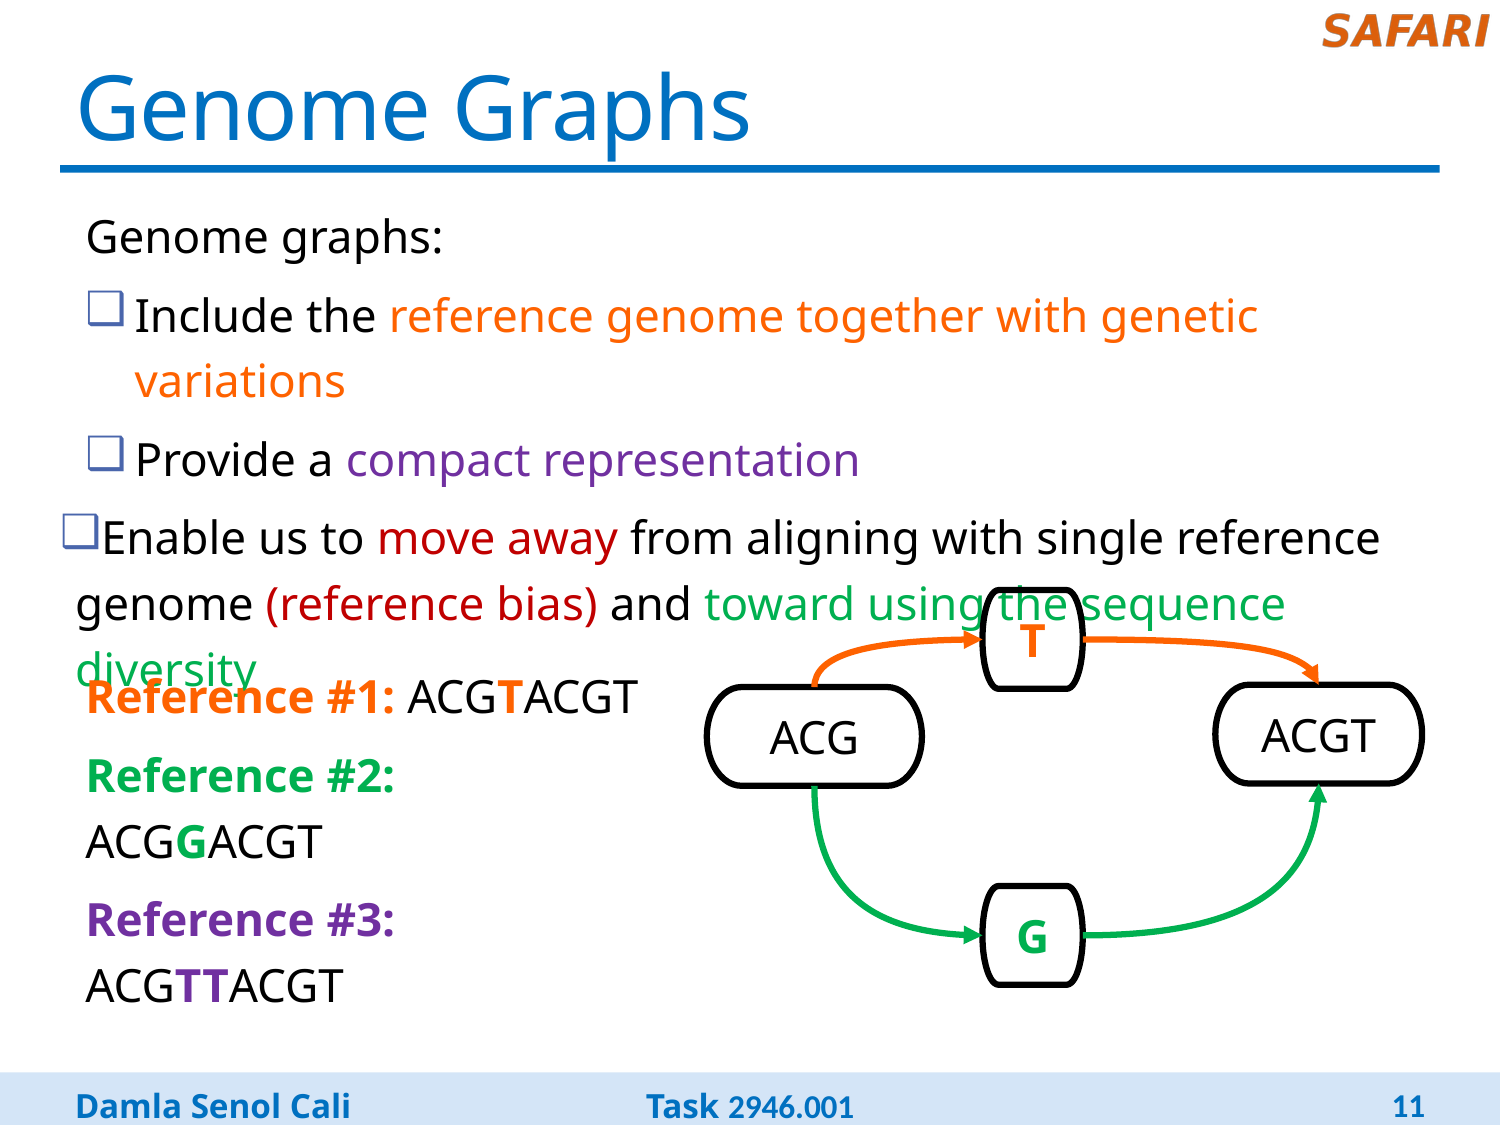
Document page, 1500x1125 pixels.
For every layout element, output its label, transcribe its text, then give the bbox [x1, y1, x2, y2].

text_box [1082, 639, 1320, 686]
text_box ACG [706, 687, 920, 786]
picture [1321, 6, 1494, 57]
text_box ACGT [1215, 684, 1423, 784]
text_box Reference #1: ACGTACGT Reference #2: ACGGACGT Reference #3: ACGTTACGT [60, 649, 643, 1032]
title Genome Graphs [60, 42, 1440, 166]
slide_number 11 [1233, 1081, 1440, 1125]
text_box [1082, 783, 1320, 937]
text_box T [982, 590, 1083, 689]
text_box G [982, 886, 1083, 985]
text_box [874, 578, 923, 749]
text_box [823, 776, 974, 946]
list Genome graphs: Include the reference genome together with genetic variations Provide a compact representation Enable us to move away from aligning with single reference genome (reference bias) and toward using the sequence diversity [60, 189, 1440, 595]
